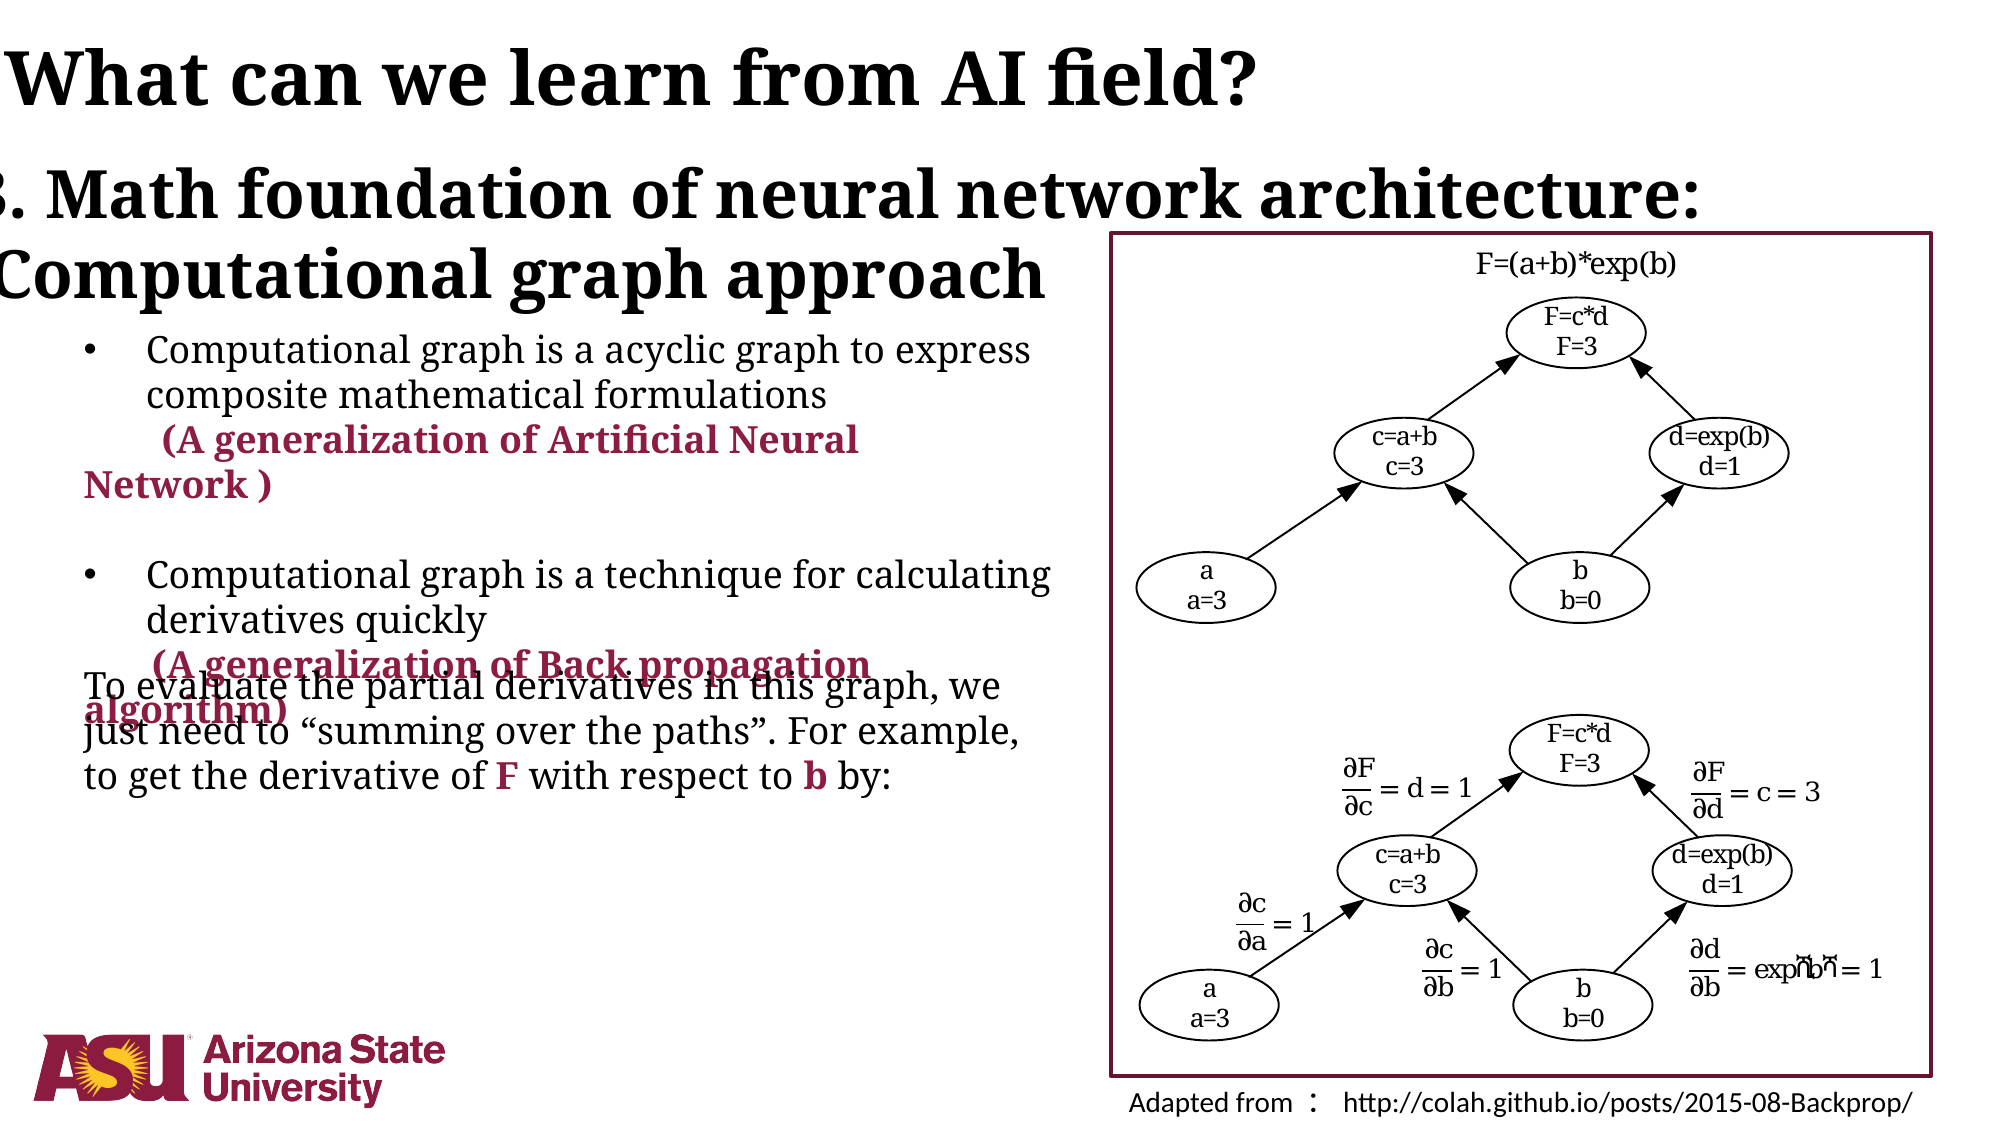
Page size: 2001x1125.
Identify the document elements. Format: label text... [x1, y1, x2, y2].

text_box Computational graph is a acyclic graph to express composite mathematical formulations (A generalization of Artificial Neural Network ) Computational graph is a technique for calculating derivatives quickly (A generalization of Back propagation algorithm) [68, 318, 1069, 829]
picture [0, 1001, 478, 1125]
text_box Adapted from ：http://colah.github.io/posts/2015-08-Backprop/ [1113, 1085, 1929, 1125]
text_box 3. Math foundation of neural network architecture: Computational graph approach [0, 144, 1719, 320]
text_box What can we learn from AI field? [0, 23, 1276, 128]
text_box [1110, 232, 1959, 1077]
